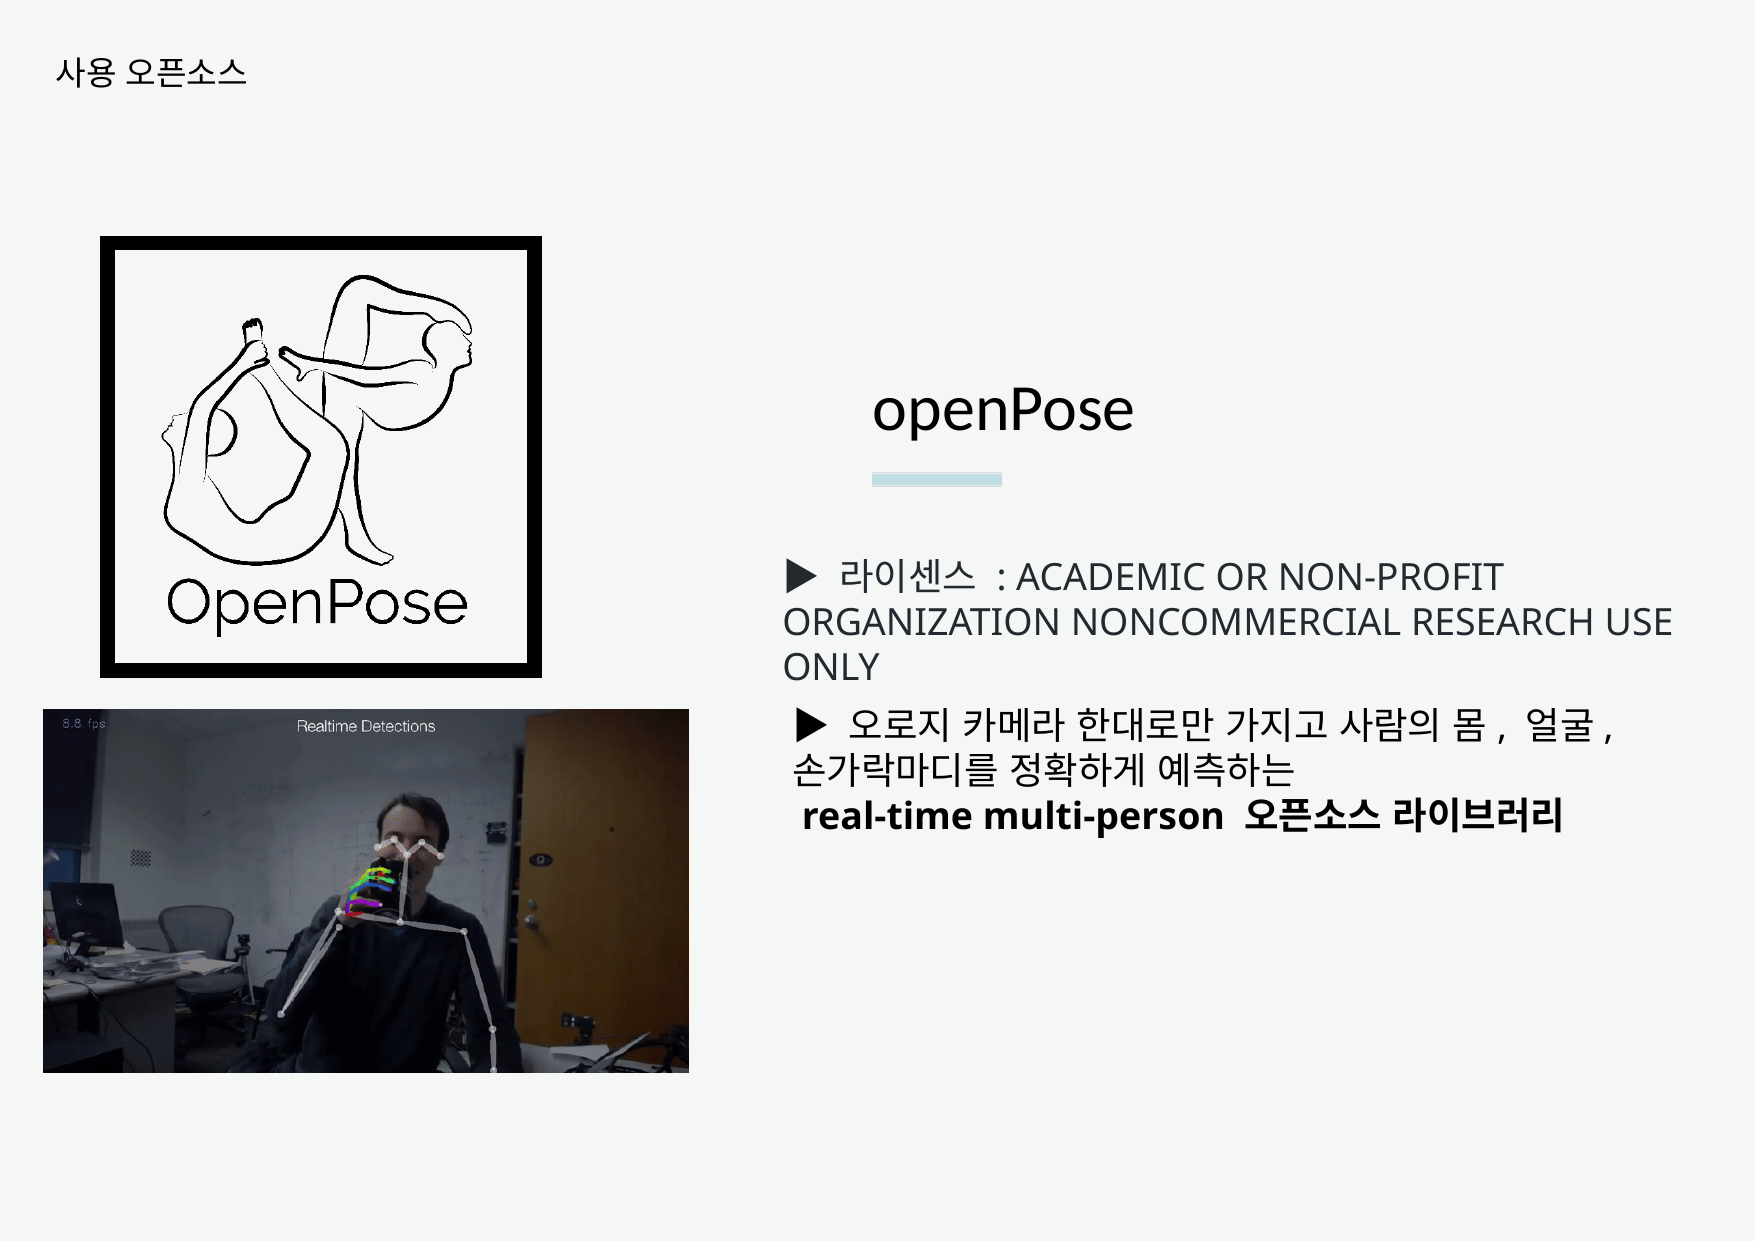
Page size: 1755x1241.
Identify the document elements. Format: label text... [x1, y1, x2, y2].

text_box 사용 오픈소스 [41, 45, 467, 100]
picture [43, 709, 690, 1074]
text_box ▶ 오로지 카메라 한대로만 가지고 사람의 몸, 얼굴, 손가락마디를 정확하게 예측하는 real-time multi-person 오픈소스 라이브러리 [777, 694, 1639, 890]
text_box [871, 456, 1002, 505]
text_box ▶ 라이센스 : ACADEMIC OR NON-PROFIT ORGANIZATION NONCOMMERCIAL RESEARCH USE ONLY [767, 545, 1705, 740]
picture [114, 250, 528, 664]
text_box openPose [533, 356, 1511, 452]
